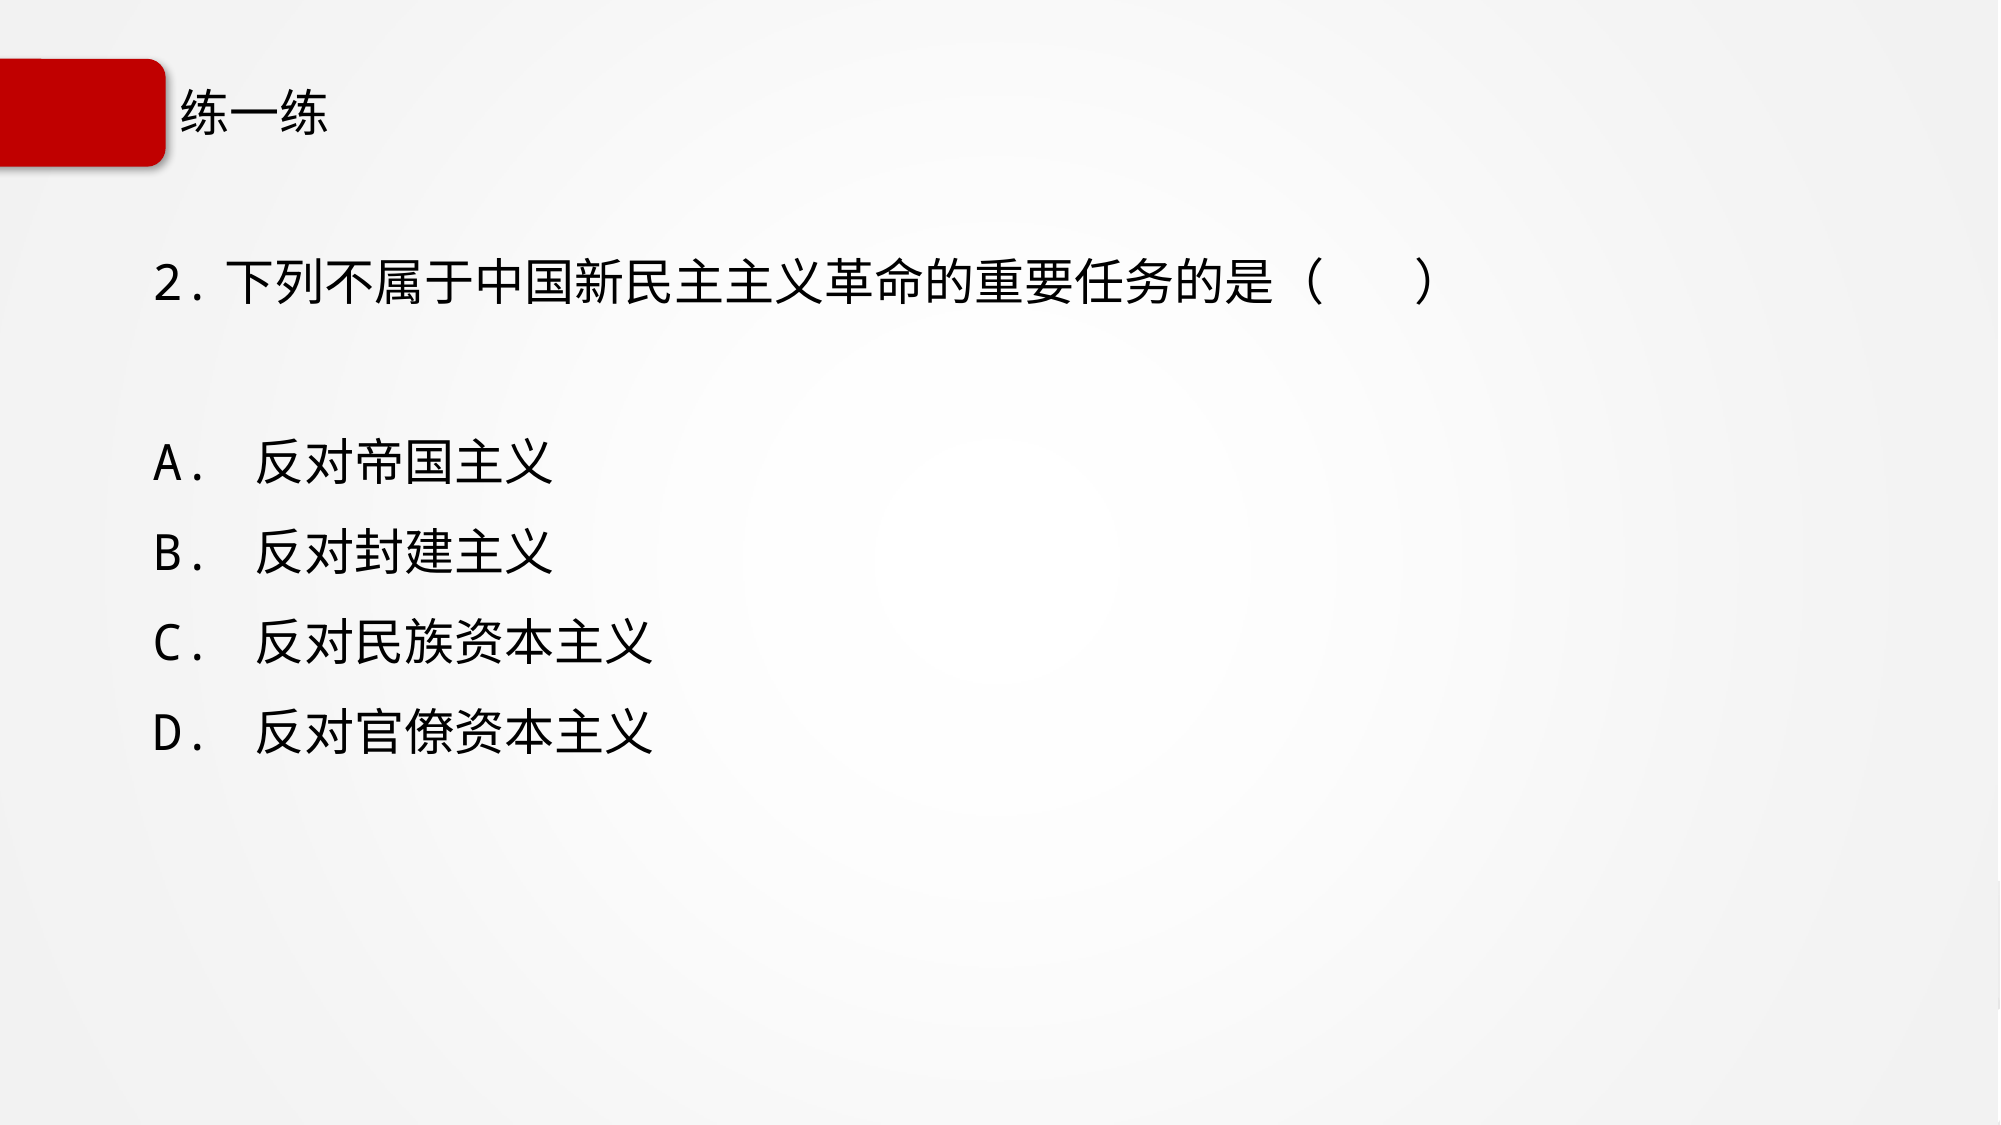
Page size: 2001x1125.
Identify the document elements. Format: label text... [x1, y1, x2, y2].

picture [0, 0, 2000, 1125]
title 练一练 [164, 62, 1890, 169]
list 2.下列不属于中国新民主主义革命的重要任务的是（ ） A. 反对帝国主义 B. 反对封建主义 C. 反对民族资本主义 D. 反对官僚资本主义 [137, 212, 1863, 868]
text_box [0, 58, 164, 167]
